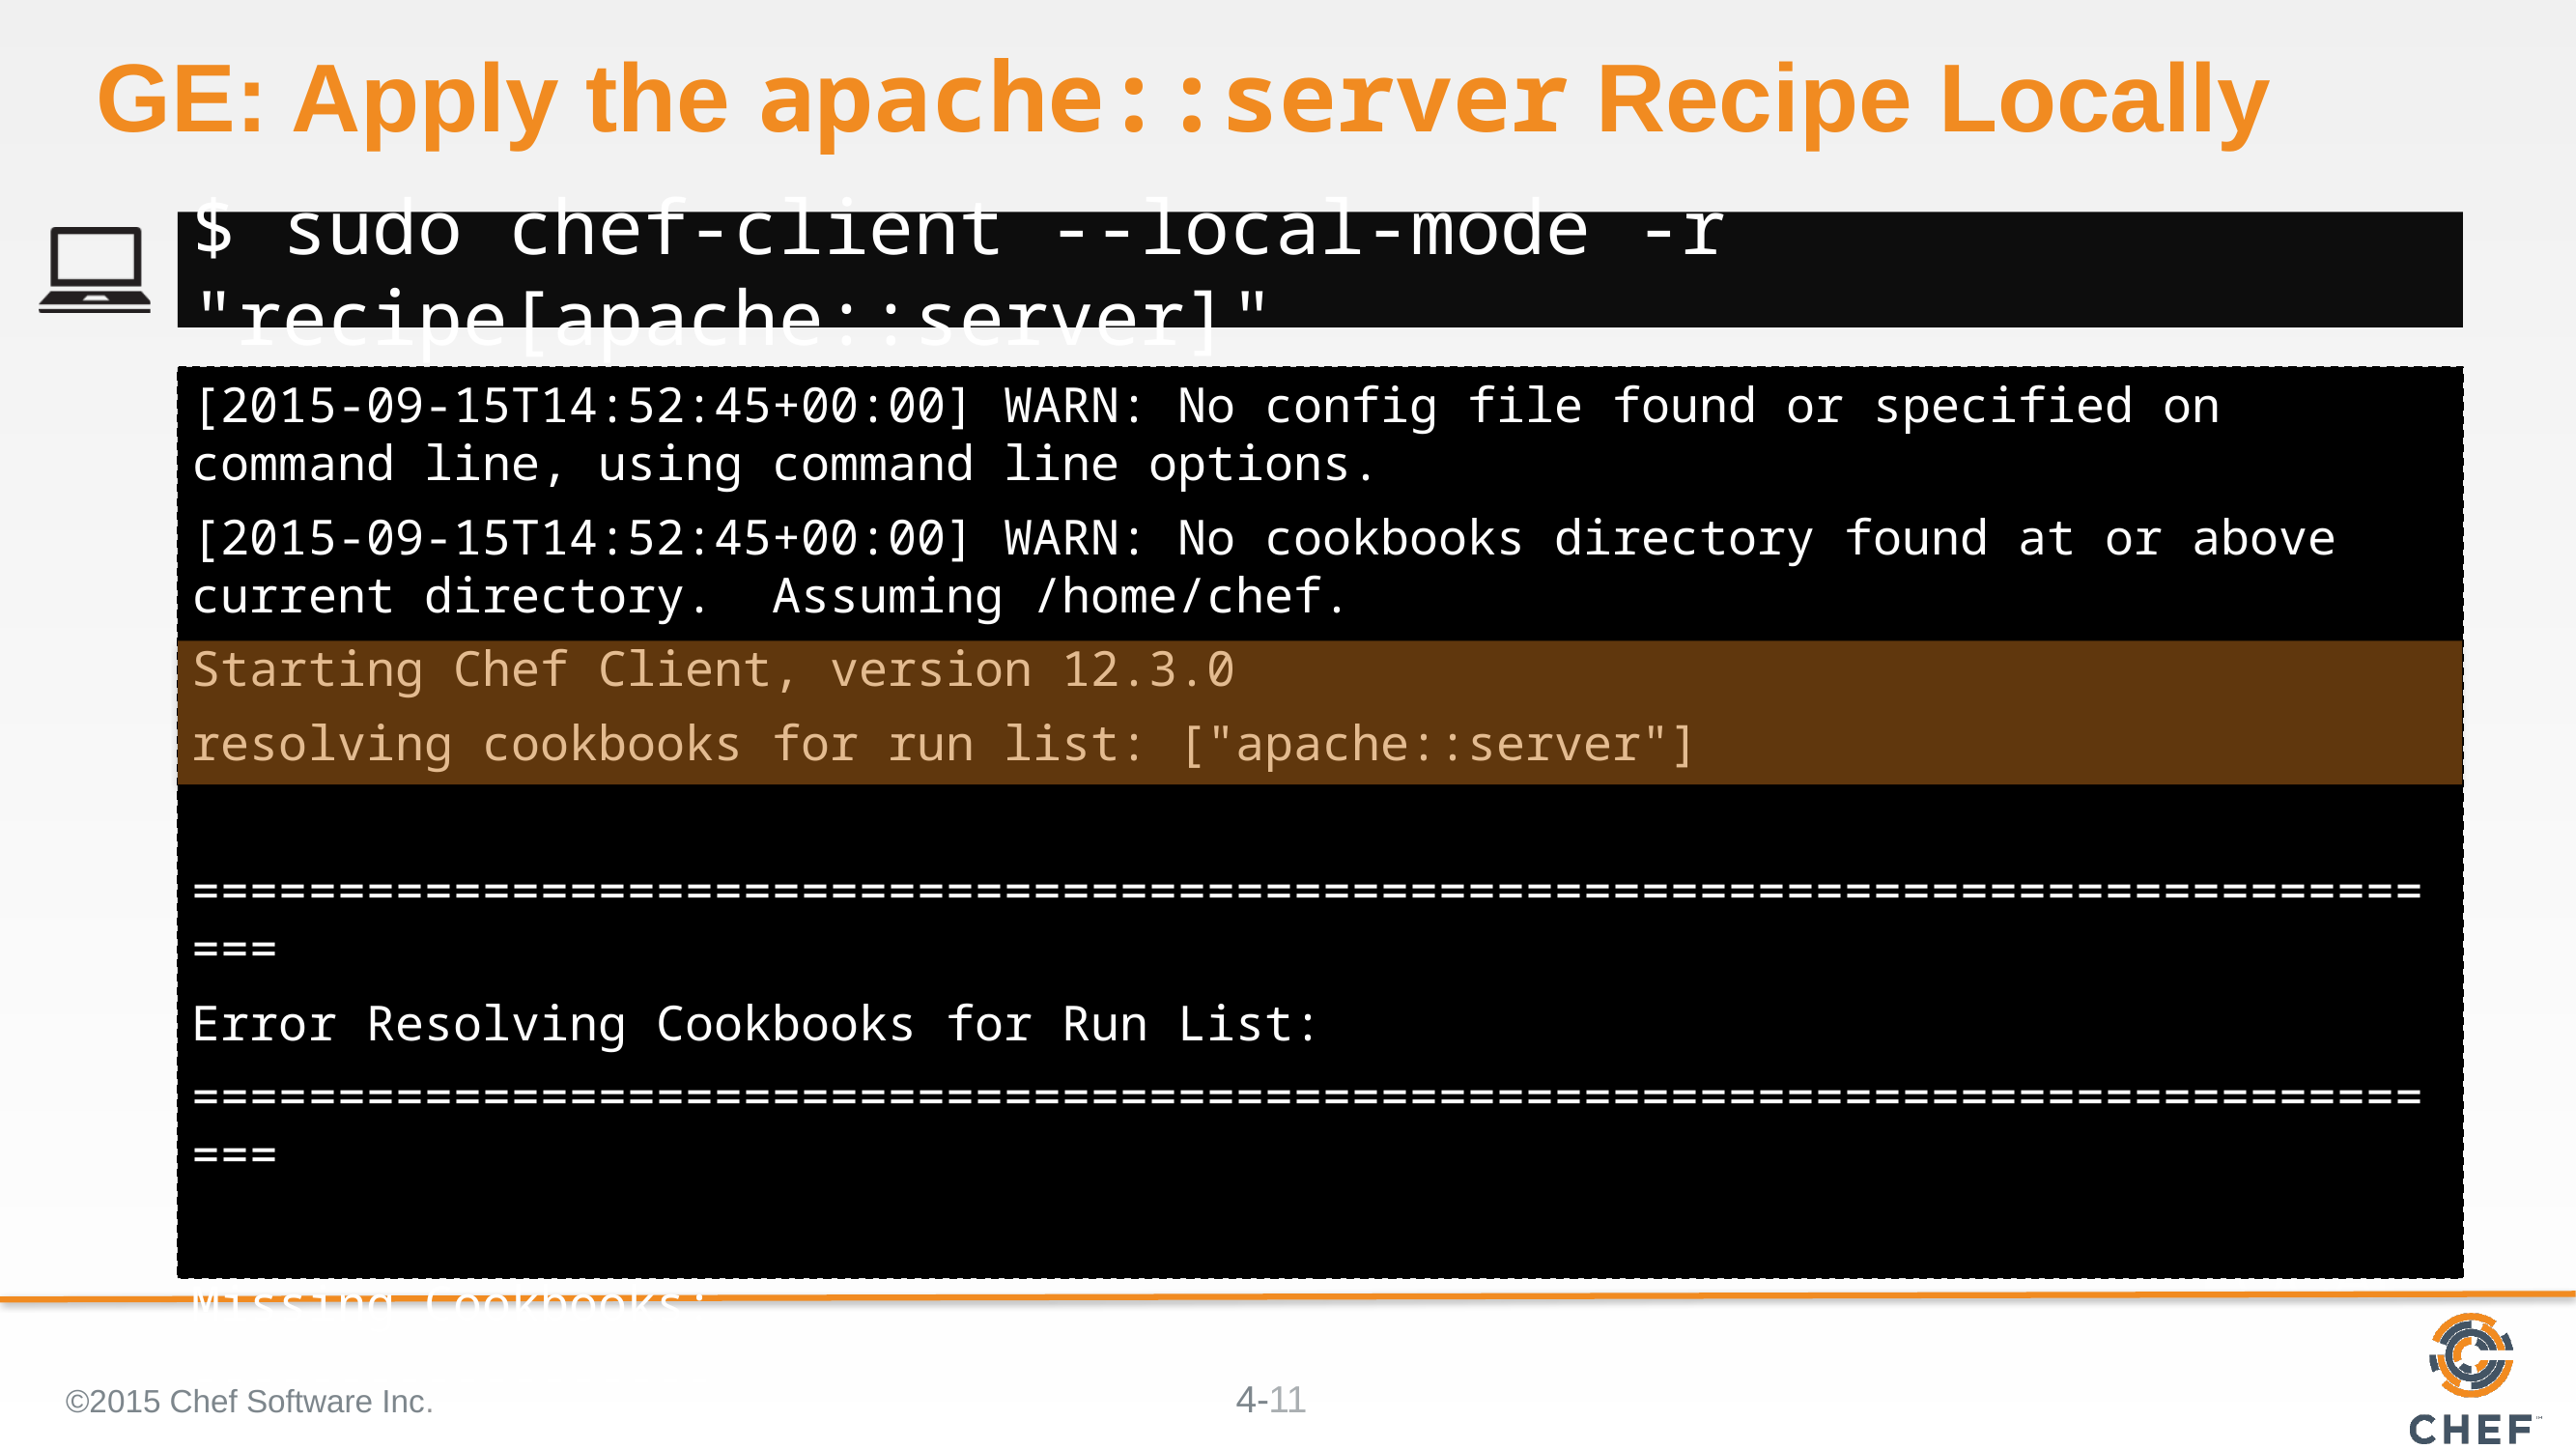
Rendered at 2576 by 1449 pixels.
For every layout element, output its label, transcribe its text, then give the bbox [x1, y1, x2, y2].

list [2015-09-15T14:52:45+00:00] WARN: No config file found or specified on command line, using command line options. [2015-09-15T14:52:45+00:00] WARN: No cookbooks directory found at or above current directory. Assuming /home/chef. Starting Chef Client, version 12.3.0 resolving cookbooks for run list: ["apache::server"] ================================================================================ Error Resolving Cookbooks for Run List: ================================================================================ Missing Cookbooks: ------------------ [177, 366, 2464, 639]
text_box [177, 640, 2463, 785]
slide_number 11 [998, 1359, 1578, 1437]
picture [2399, 1297, 2550, 1449]
title GE: Apply the apache::server Recipe Locally [96, 48, 2463, 180]
list [2015-09-15T14:52:45+00:00] WARN: No config file found or specified on command line, using command line options. [2015-09-15T14:52:45+00:00] WARN: No cookbooks directory found at or above current directory. Assuming /home/chef. Starting Chef Client, version 12.3.0 resolving cookbooks for run list: ["apache::server"] ================================================================================ Error Resolving Cookbooks for Run List: ================================================================================ Missing Cookbooks: ------------------ [177, 794, 2464, 1279]
footer ©2015 Chef Software Inc. [51, 1359, 952, 1440]
list $ sudo chef-client --local-mode -r "recipe[apache::server]" [177, 212, 2463, 327]
